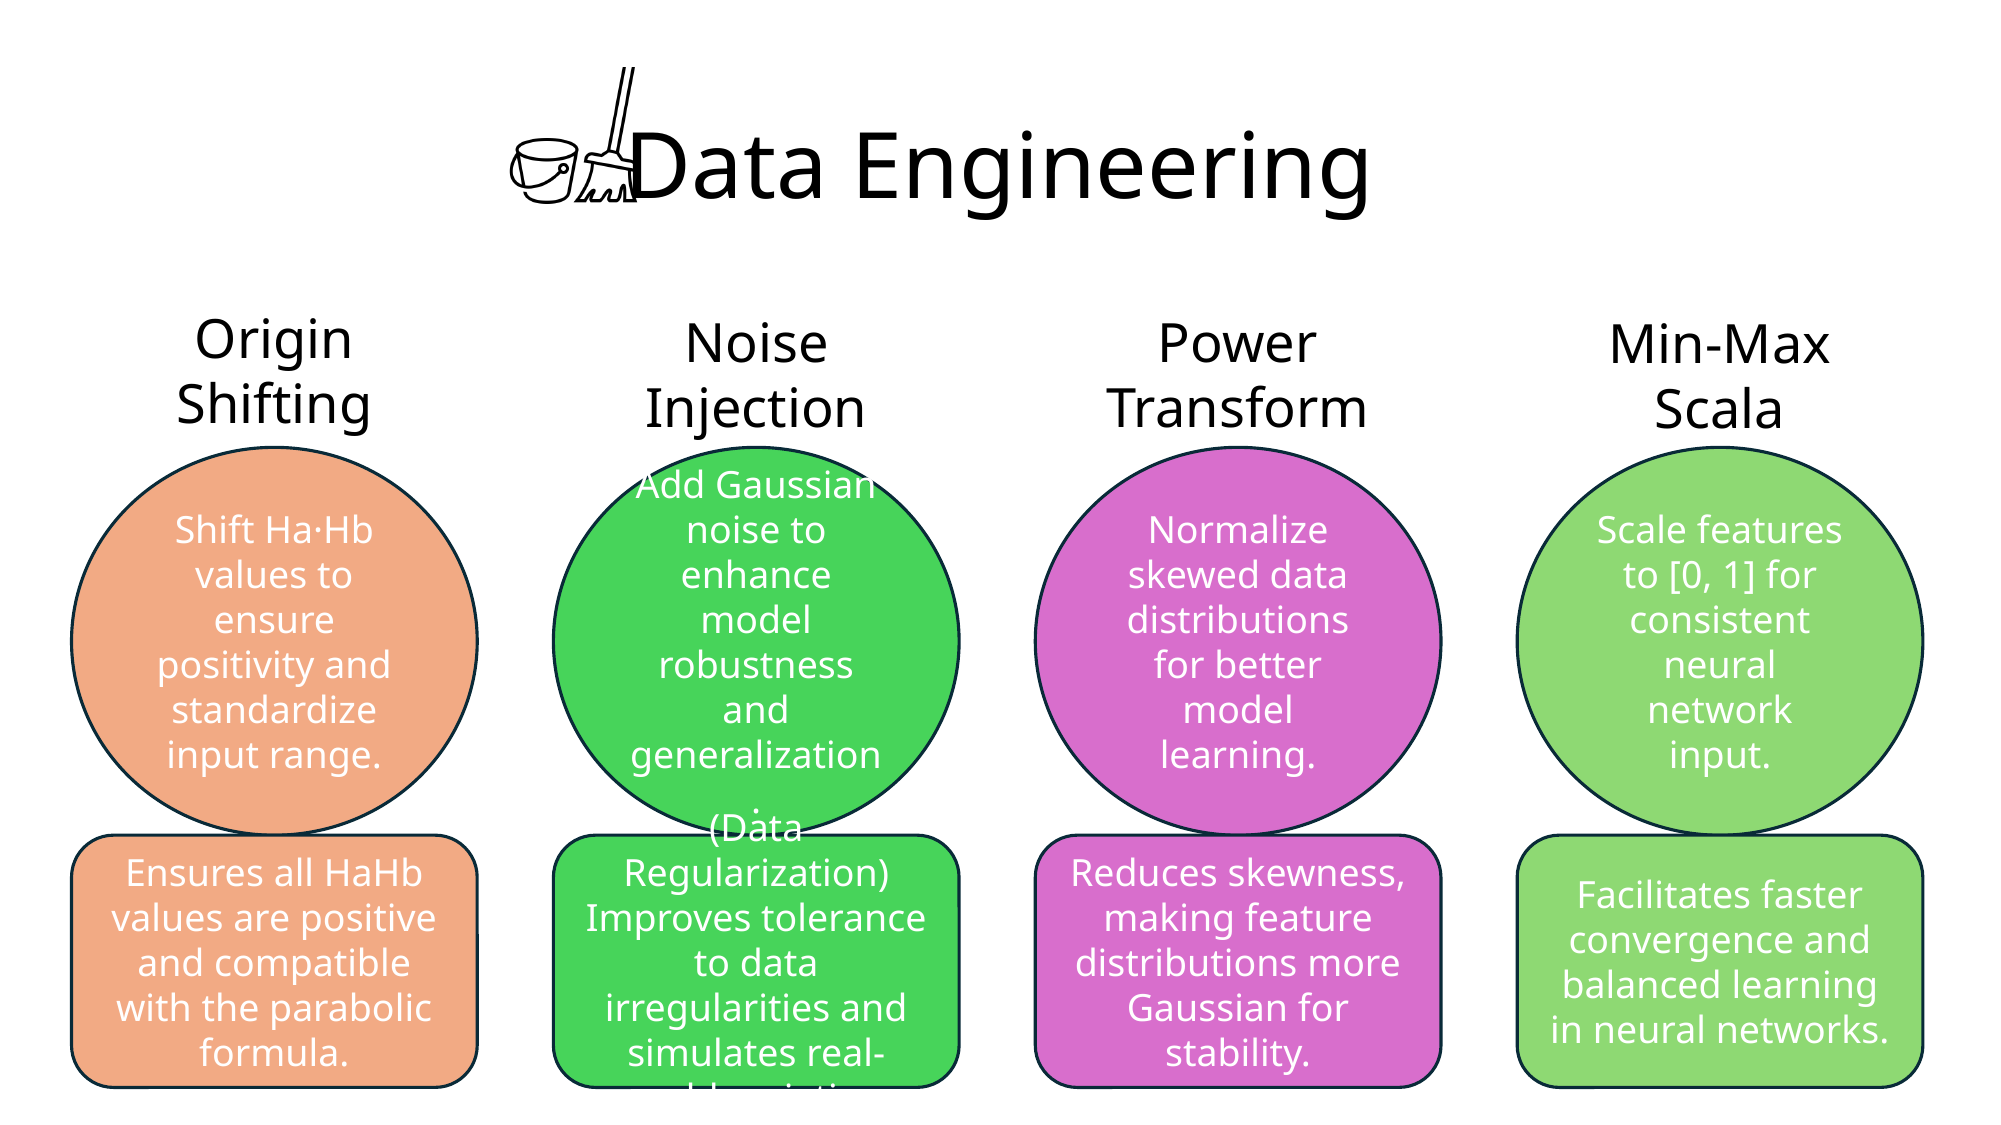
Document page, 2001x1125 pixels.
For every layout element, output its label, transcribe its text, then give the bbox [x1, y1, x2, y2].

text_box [552, 300, 960, 1088]
picture [497, 59, 649, 211]
title Data Engineering [137, 59, 1863, 278]
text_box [1034, 300, 1442, 1088]
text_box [70, 296, 478, 1088]
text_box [1516, 301, 1924, 1088]
